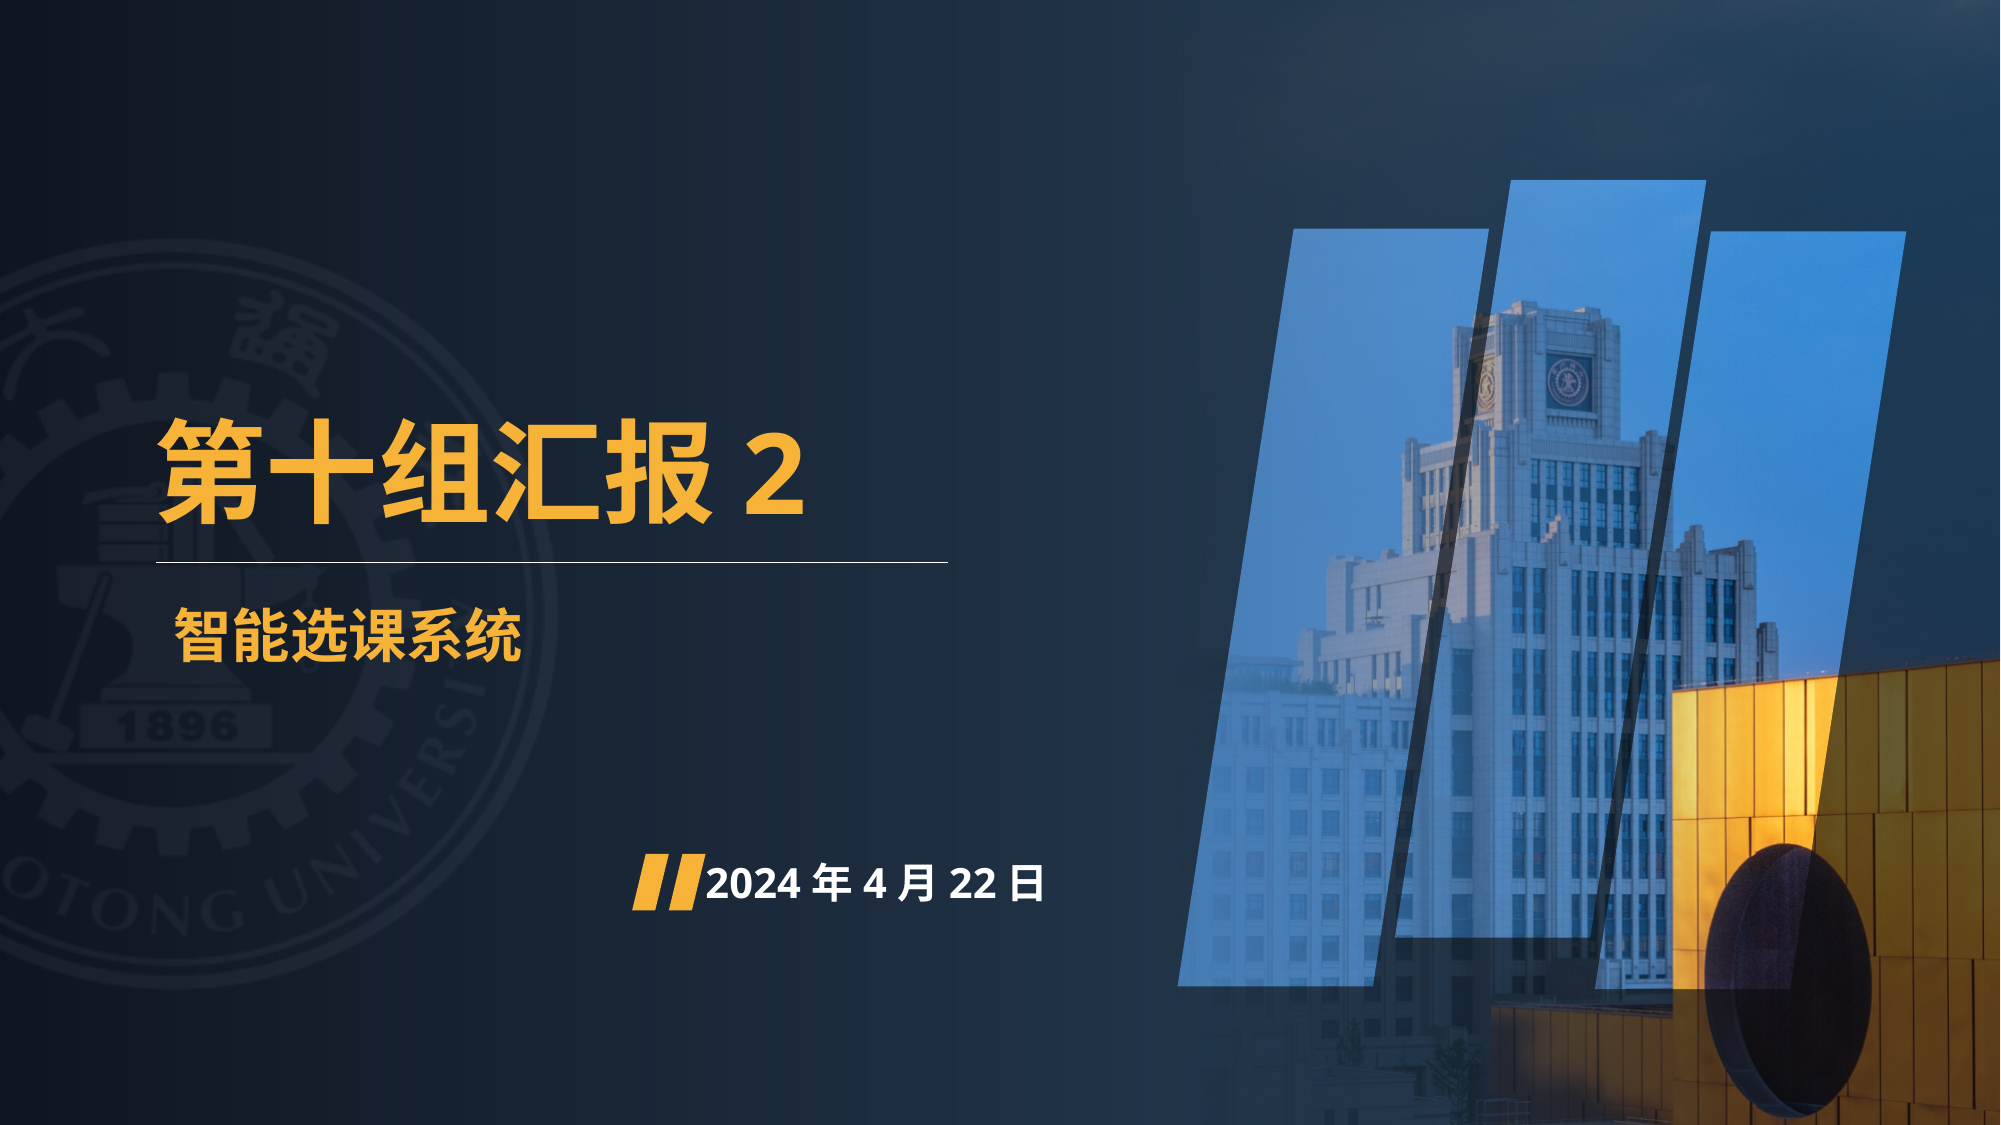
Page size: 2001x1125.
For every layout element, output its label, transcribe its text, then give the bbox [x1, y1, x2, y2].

picture [0, 0, 2001, 1125]
text_box 第十组汇报2 [138, 367, 1177, 545]
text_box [632, 849, 1047, 915]
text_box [1177, 179, 1907, 989]
text_box 智能选课系统 [158, 577, 1177, 677]
